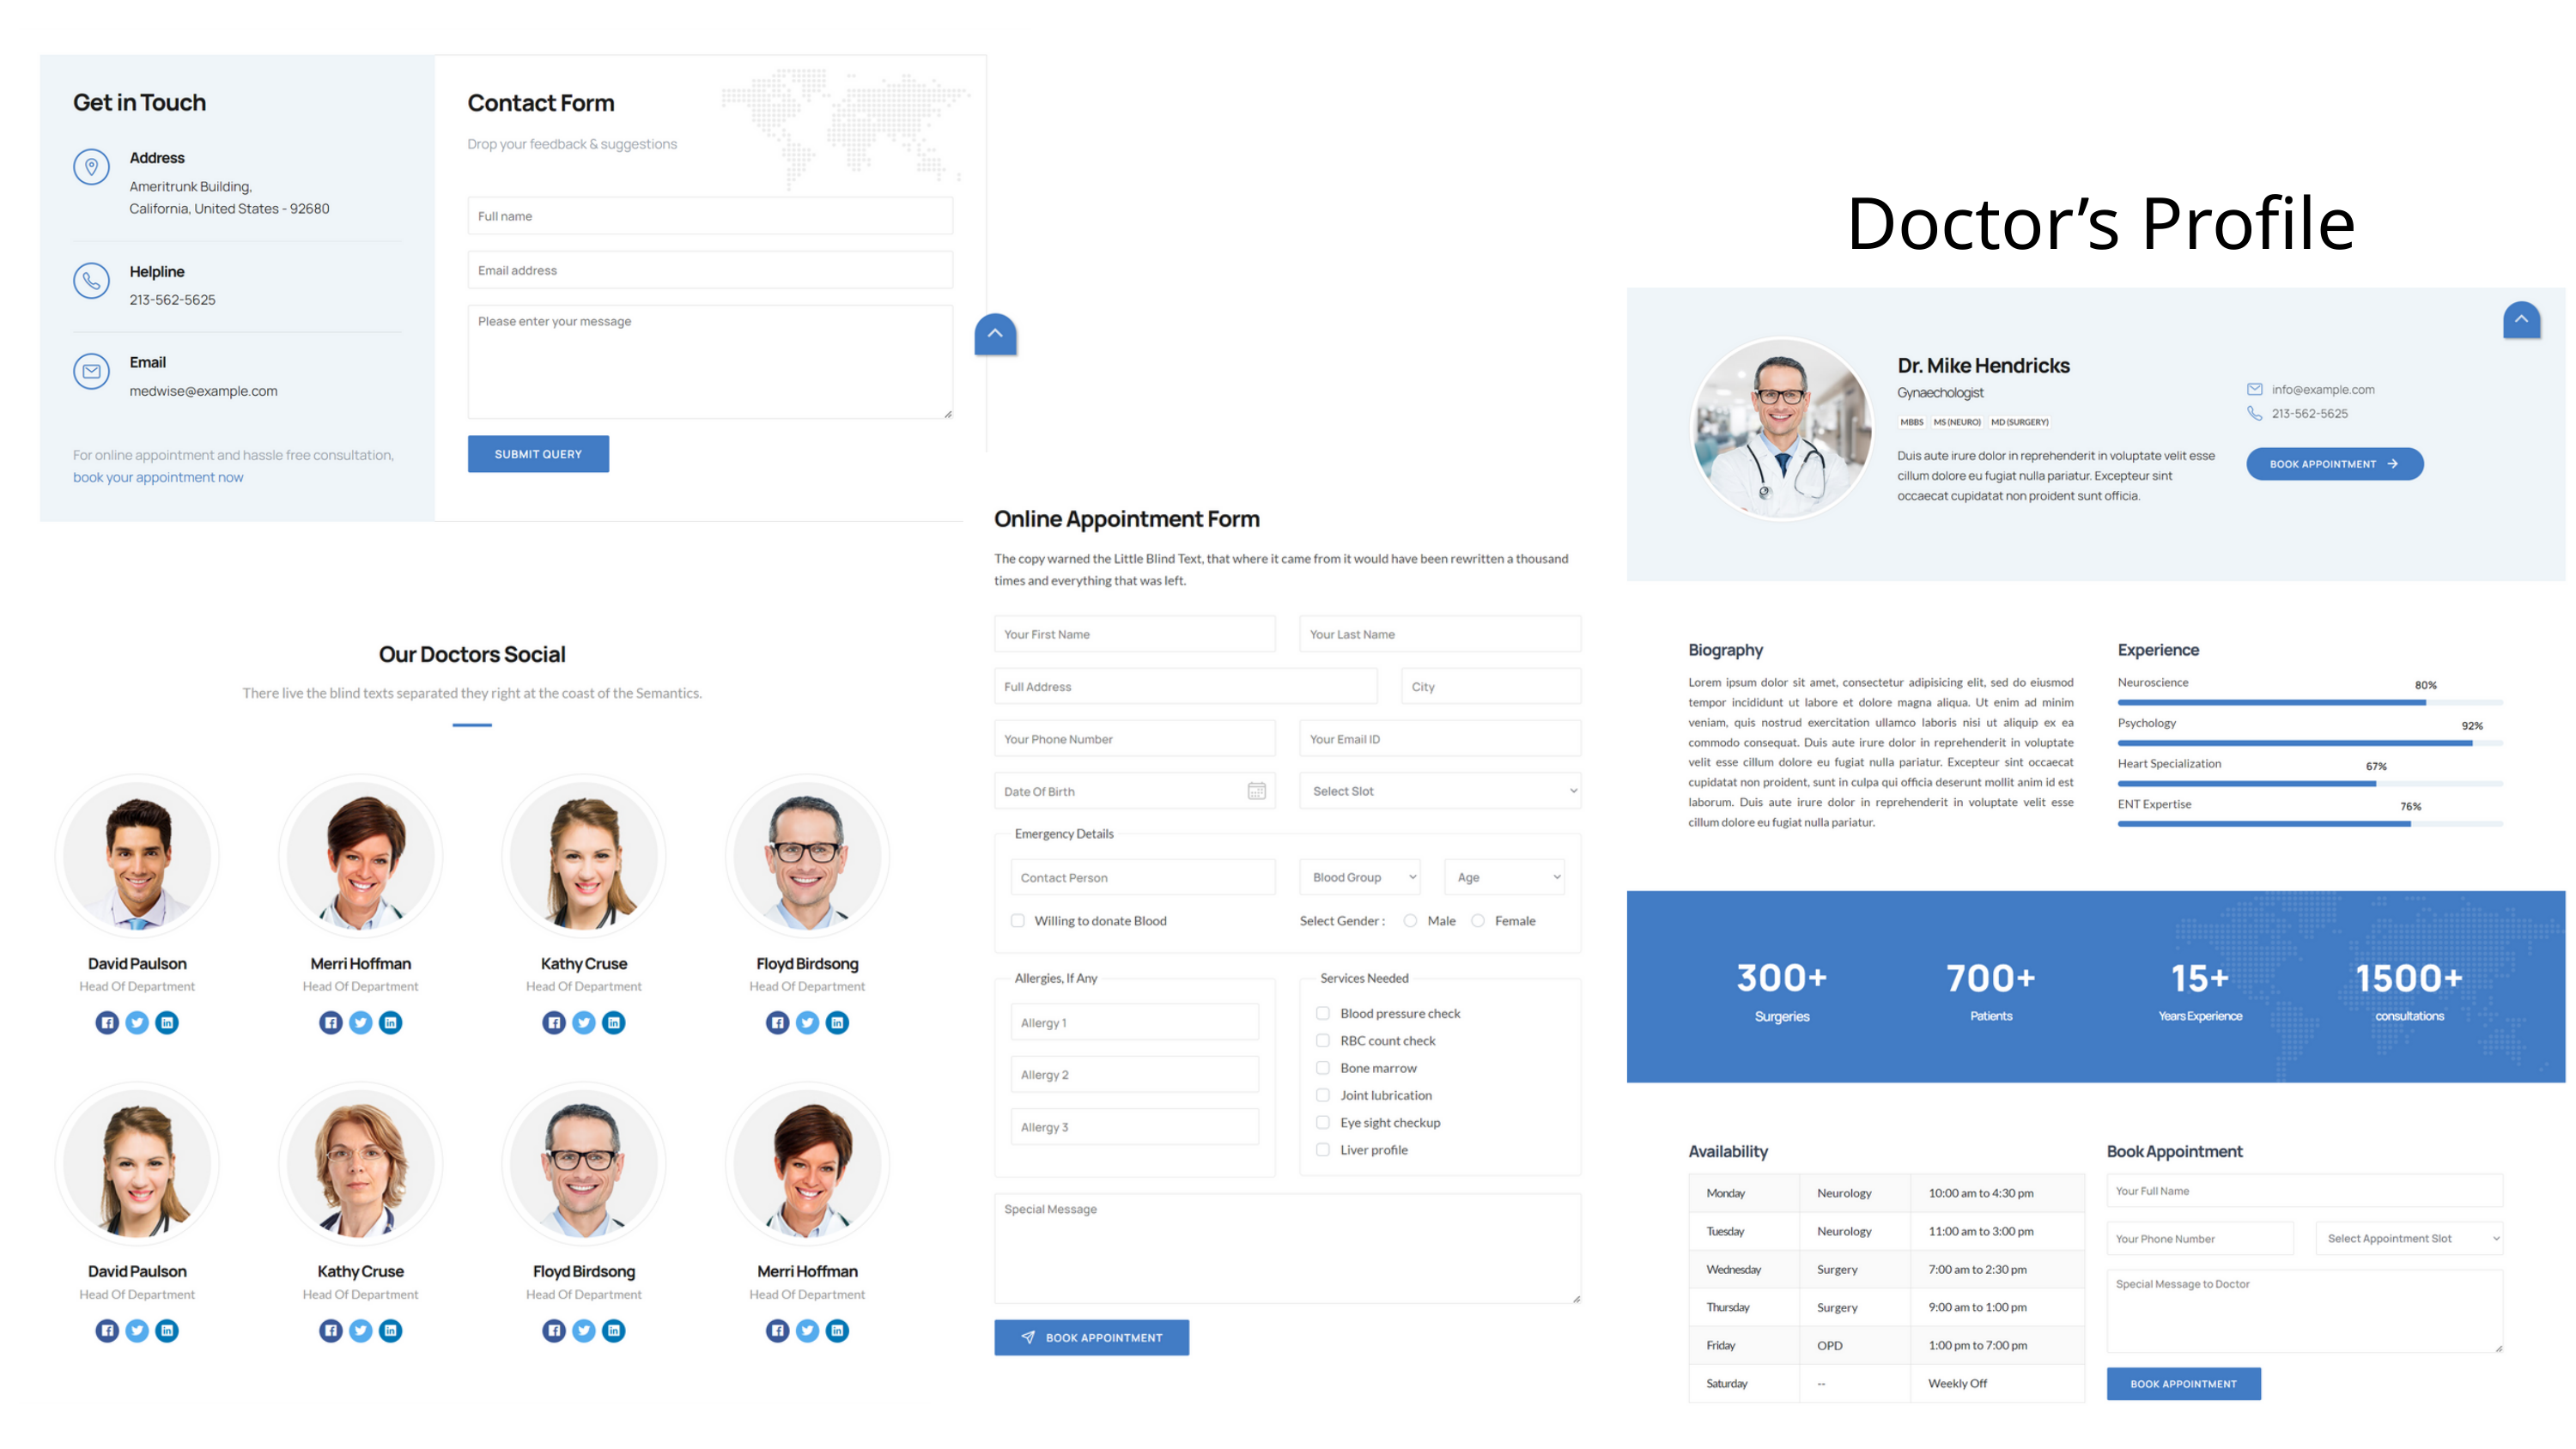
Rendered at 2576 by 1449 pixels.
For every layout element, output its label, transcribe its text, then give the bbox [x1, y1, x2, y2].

text_box [19, 609, 931, 1404]
text_box [963, 452, 1613, 1404]
text_box [1626, 288, 2576, 1449]
text_box Doctor’s Profile [1829, 162, 2374, 264]
text_box [19, 28, 1031, 548]
